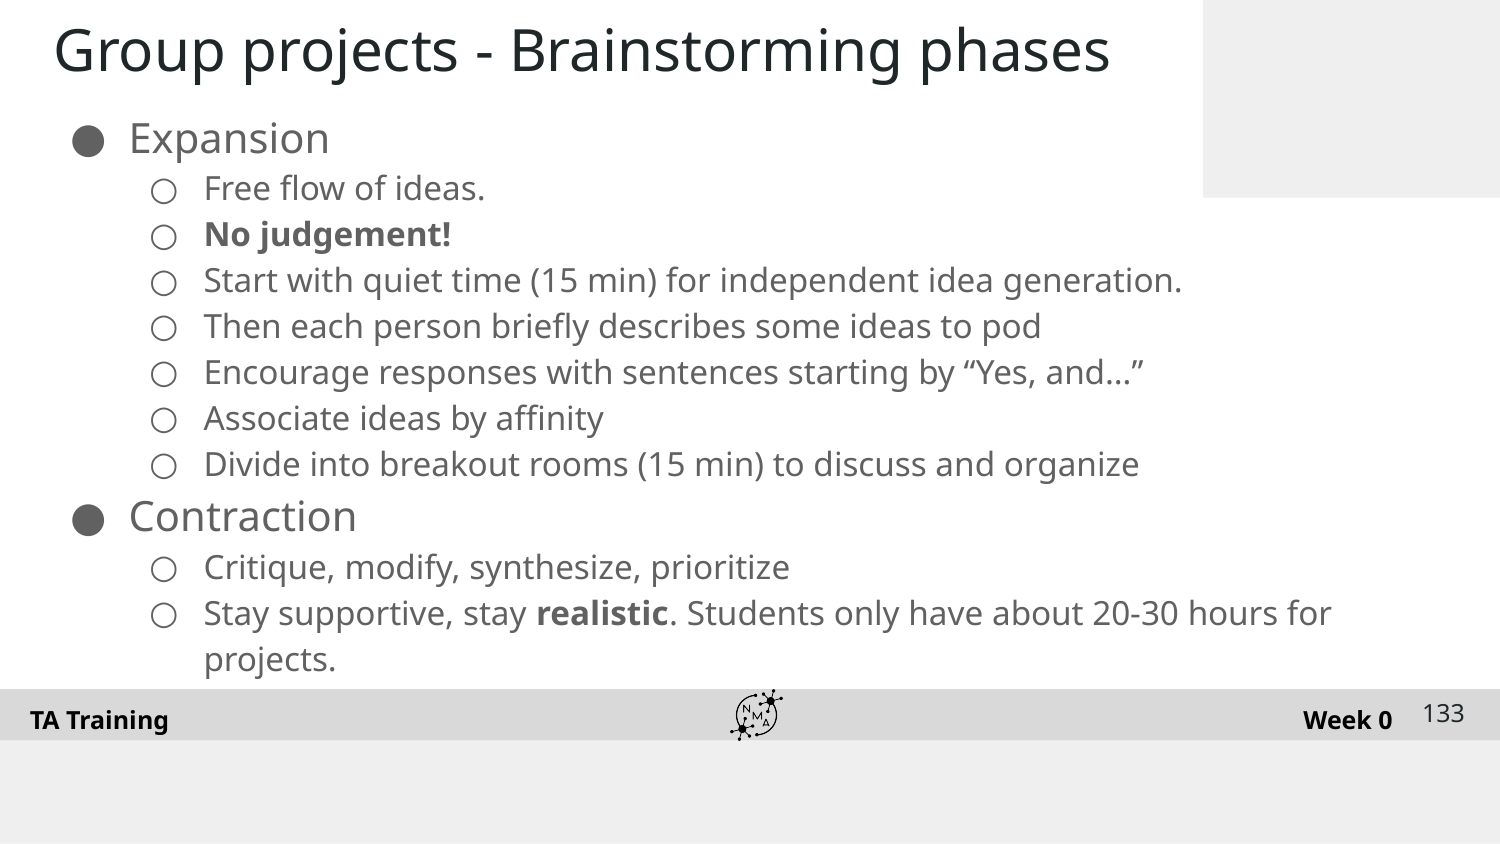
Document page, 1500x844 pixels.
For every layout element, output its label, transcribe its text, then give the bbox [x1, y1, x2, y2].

list Expansion Free flow of ideas. No judgement! Start with quiet time (15 min) for independent idea generation. Then each person briefly describes some ideas to pod Encourage responses with sentences starting by “Yes, and…” Associate ideas by affinity Divide into breakout rooms (15 min) to discuss and organize Contraction Critique, modify, synthesize, prioritize Stay supportive, stay realistic. Students only have about 20-30 hours for projects. [38, 89, 1437, 650]
picture [730, 689, 783, 741]
title Group projects - Brainstorming phases [38, 0, 1437, 89]
slide_number ‹#› [1389, 689, 1480, 741]
